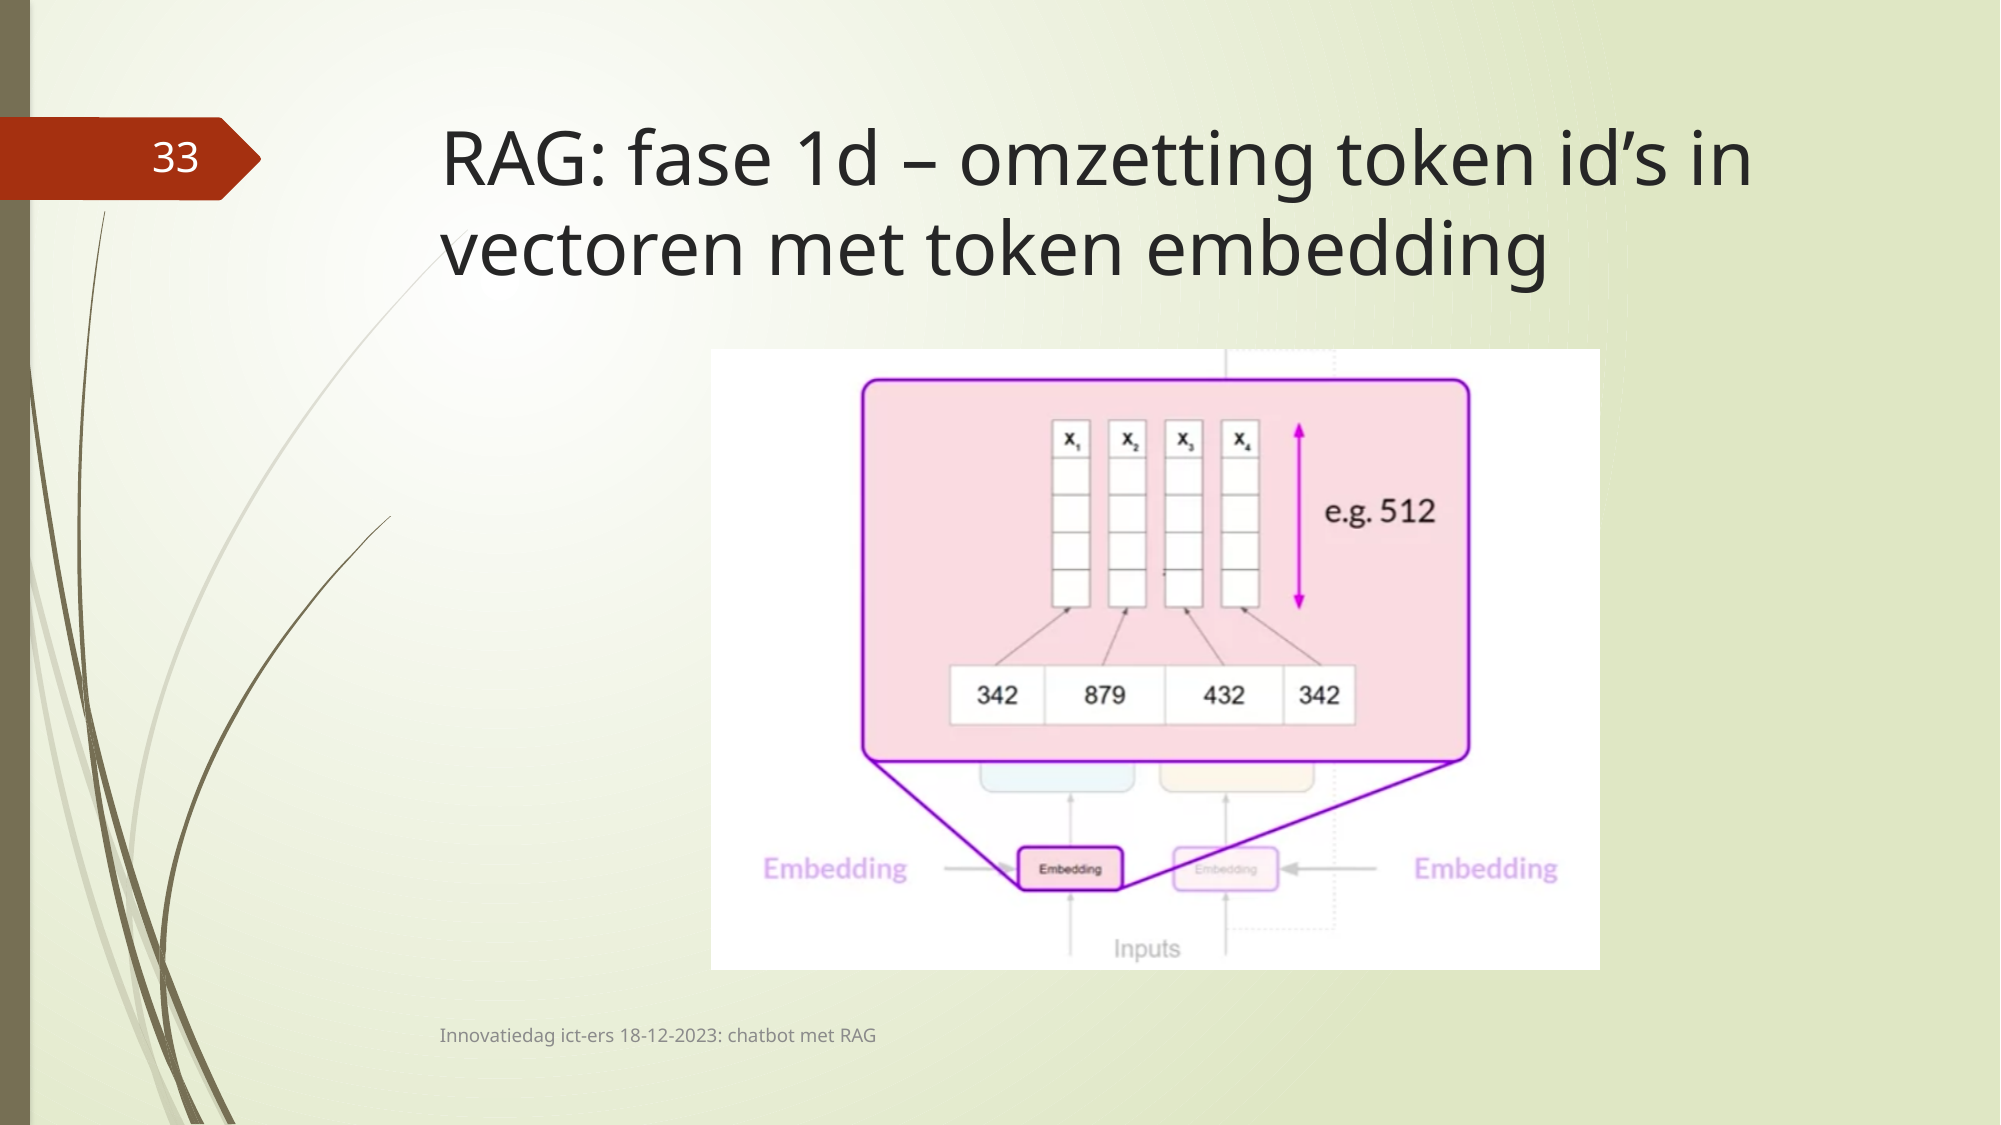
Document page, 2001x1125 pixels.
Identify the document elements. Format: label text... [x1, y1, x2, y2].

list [711, 349, 1601, 971]
slide_number 33 [87, 129, 216, 190]
title RAG: fase 1d – omzetting token id’s in vectoren met token embedding [425, 102, 1888, 313]
footer Innovatiedag ict-ers 18-12-2023: chatbot met RAG [424, 1006, 1675, 1067]
